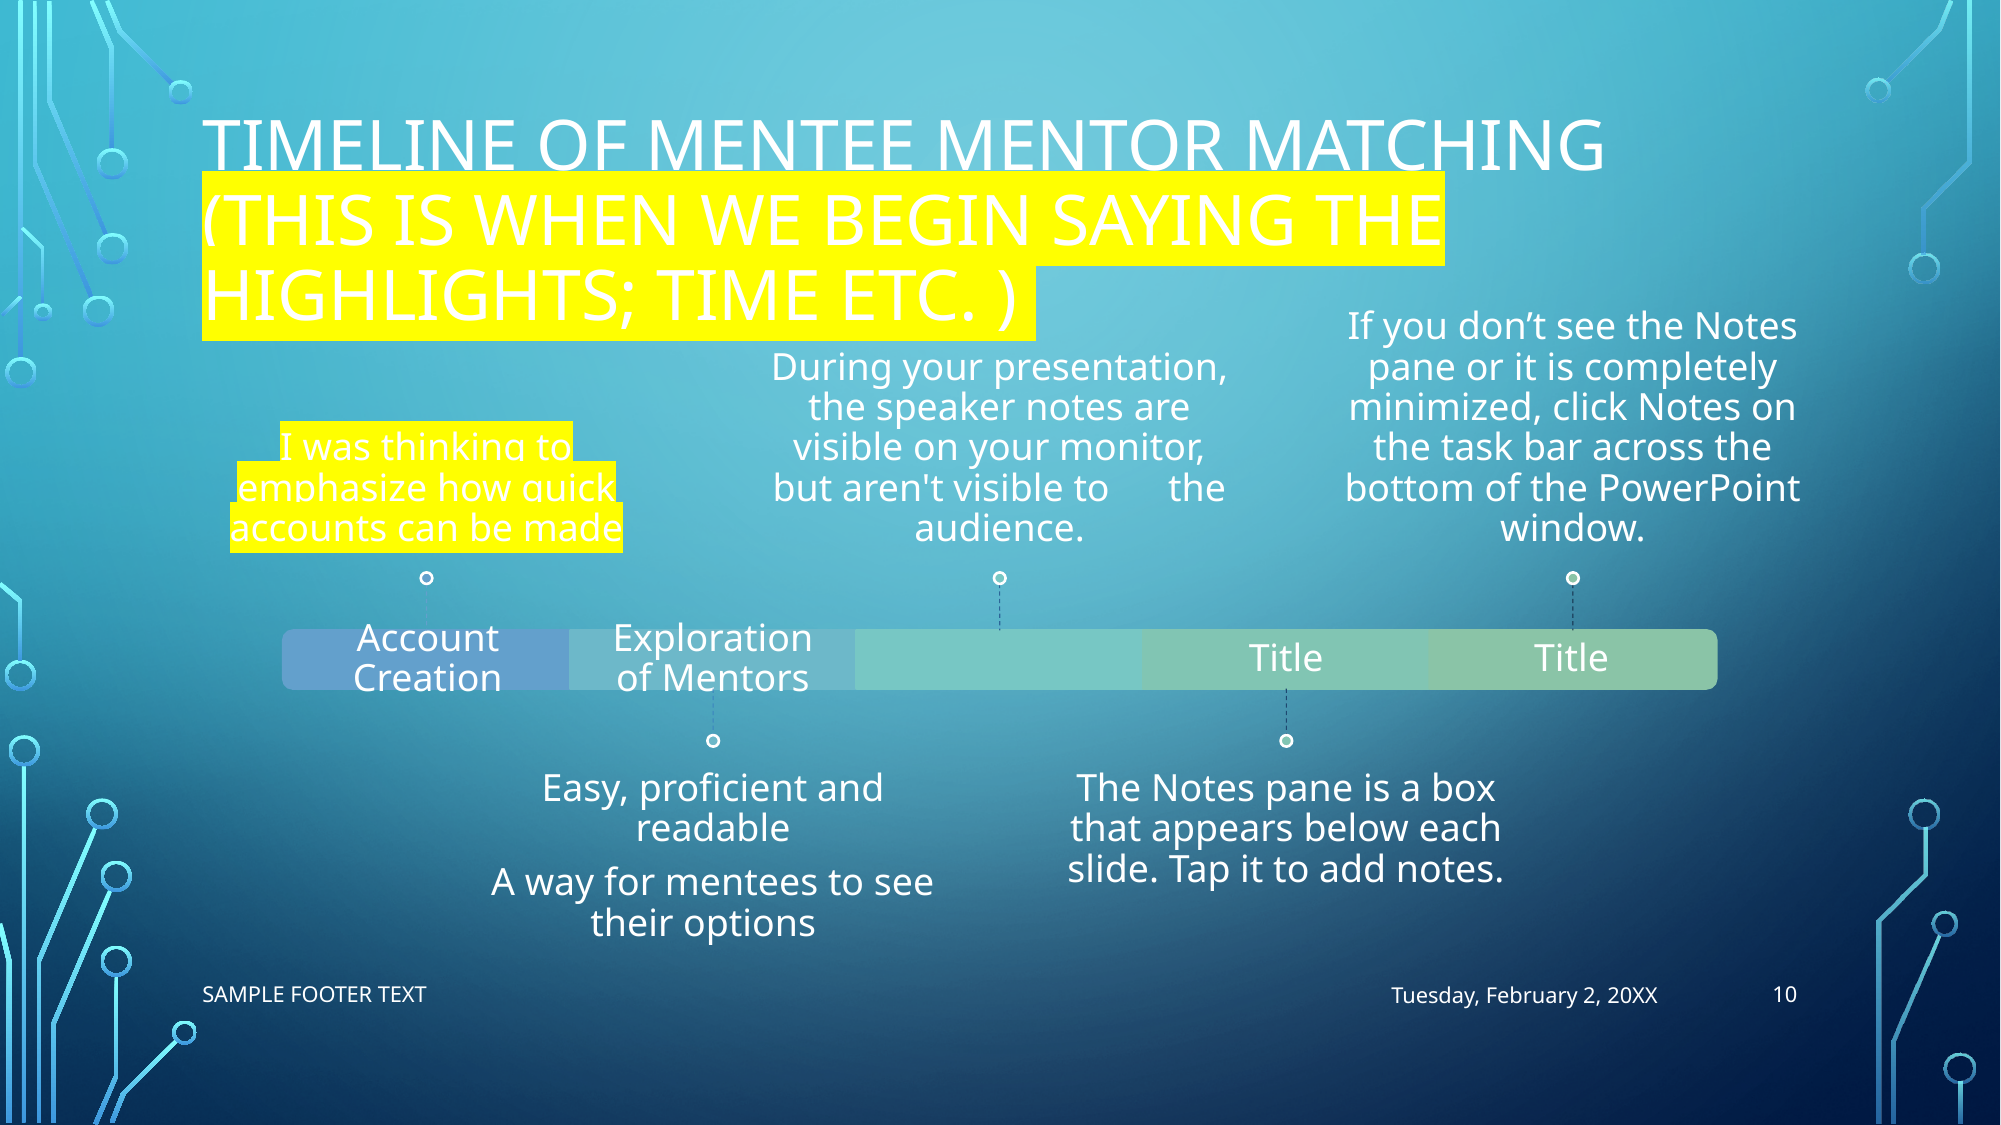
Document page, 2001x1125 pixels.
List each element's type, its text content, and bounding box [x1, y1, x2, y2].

footer Sample Footer Text [187, 965, 1211, 1025]
slide_number 10 [1685, 965, 1813, 1025]
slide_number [1223, 965, 1674, 1025]
title Timeline of Mentee mentor matching (this is when we begin saying the highlights; time etc. ) [187, 101, 1813, 344]
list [186, 368, 1813, 951]
